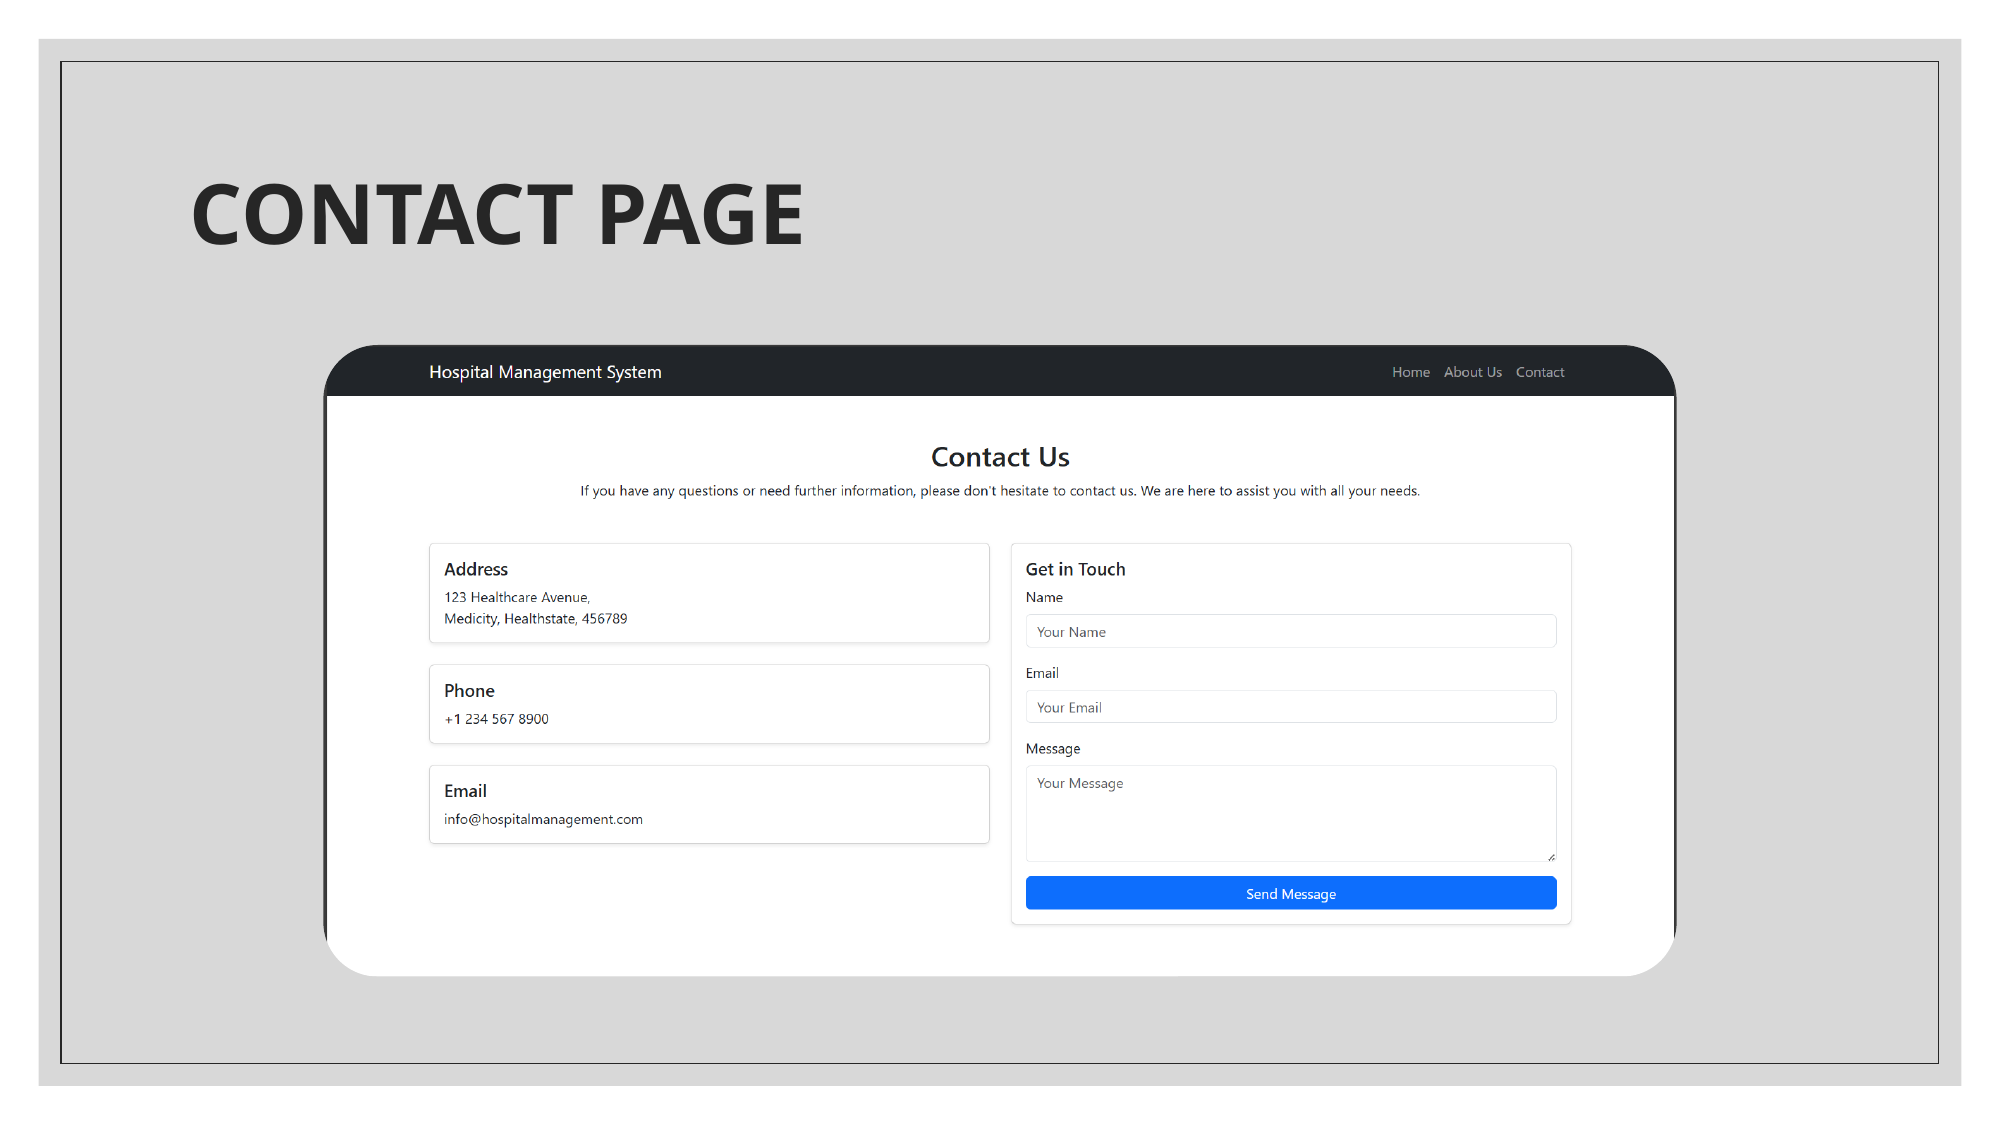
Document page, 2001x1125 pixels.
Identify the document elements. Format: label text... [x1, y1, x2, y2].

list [323, 344, 1677, 977]
title CONTACT PAGE [174, 105, 1825, 331]
